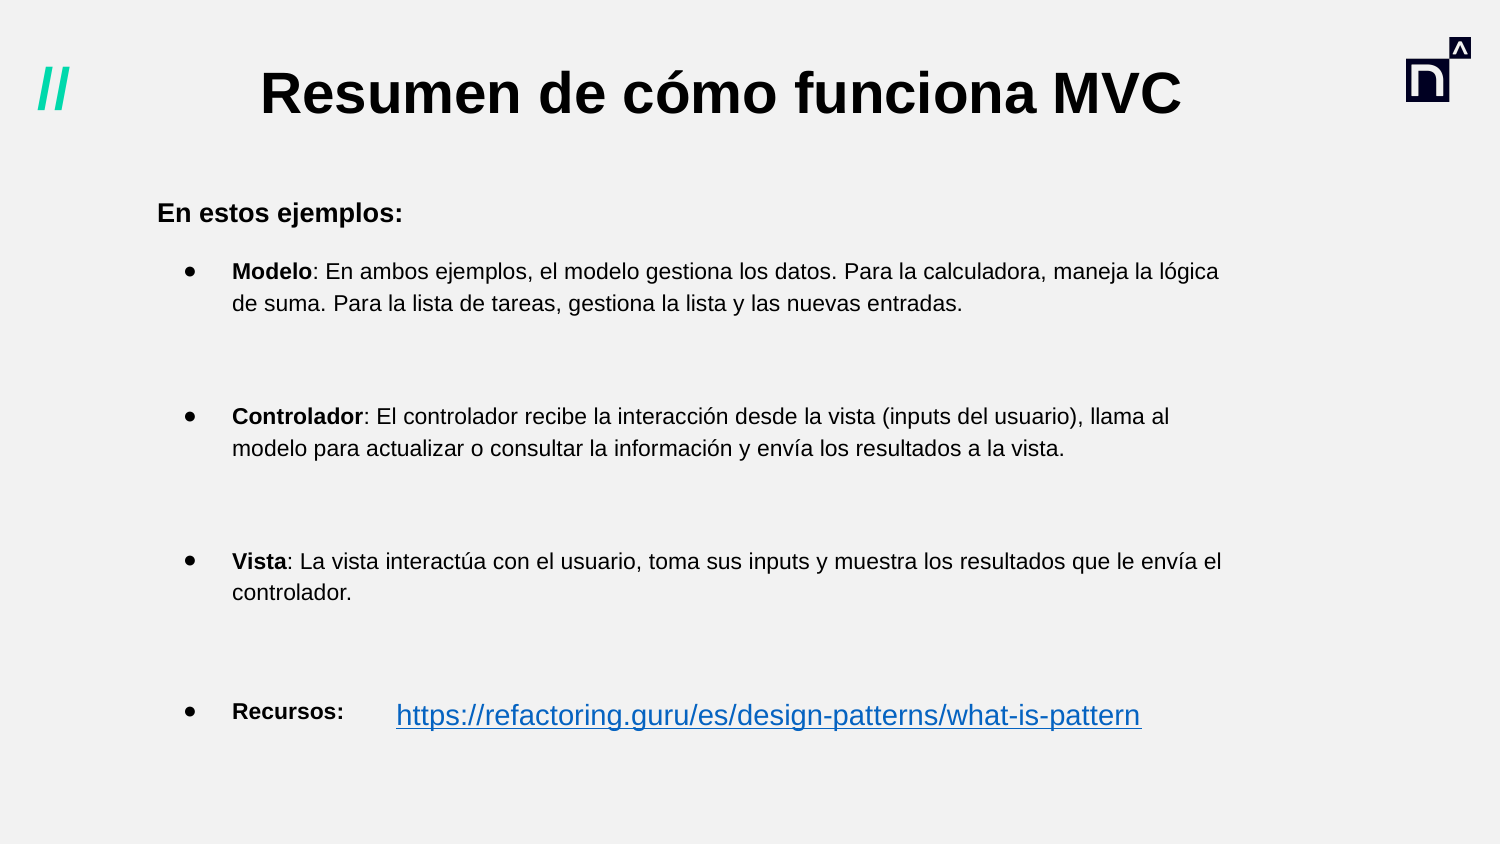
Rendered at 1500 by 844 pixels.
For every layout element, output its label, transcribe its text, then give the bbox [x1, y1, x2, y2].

text_box En estos ejemplos: Modelo: En ambos ejemplos, el modelo gestiona los datos. Para la calculadora, maneja la lógica de suma. Para la lista de tareas, gestiona la lista y las nuevas entradas. Controlador: El controlador recibe la interacción desde la vista (inputs del usuario), llama al modelo para actualizar o consultar la información y envía los resultados a la vista. Vista: La vista interactúa con el usuario, toma sus inputs y muestra los resultados que le envía el controlador. Recursos: [142, 175, 1257, 844]
title Resumen de cómo funciona MVC [89, 40, 1355, 135]
picture [1406, 37, 1471, 102]
text_box https://refactoring.guru/es/design-patterns/what-is-pattern [381, 681, 1210, 747]
